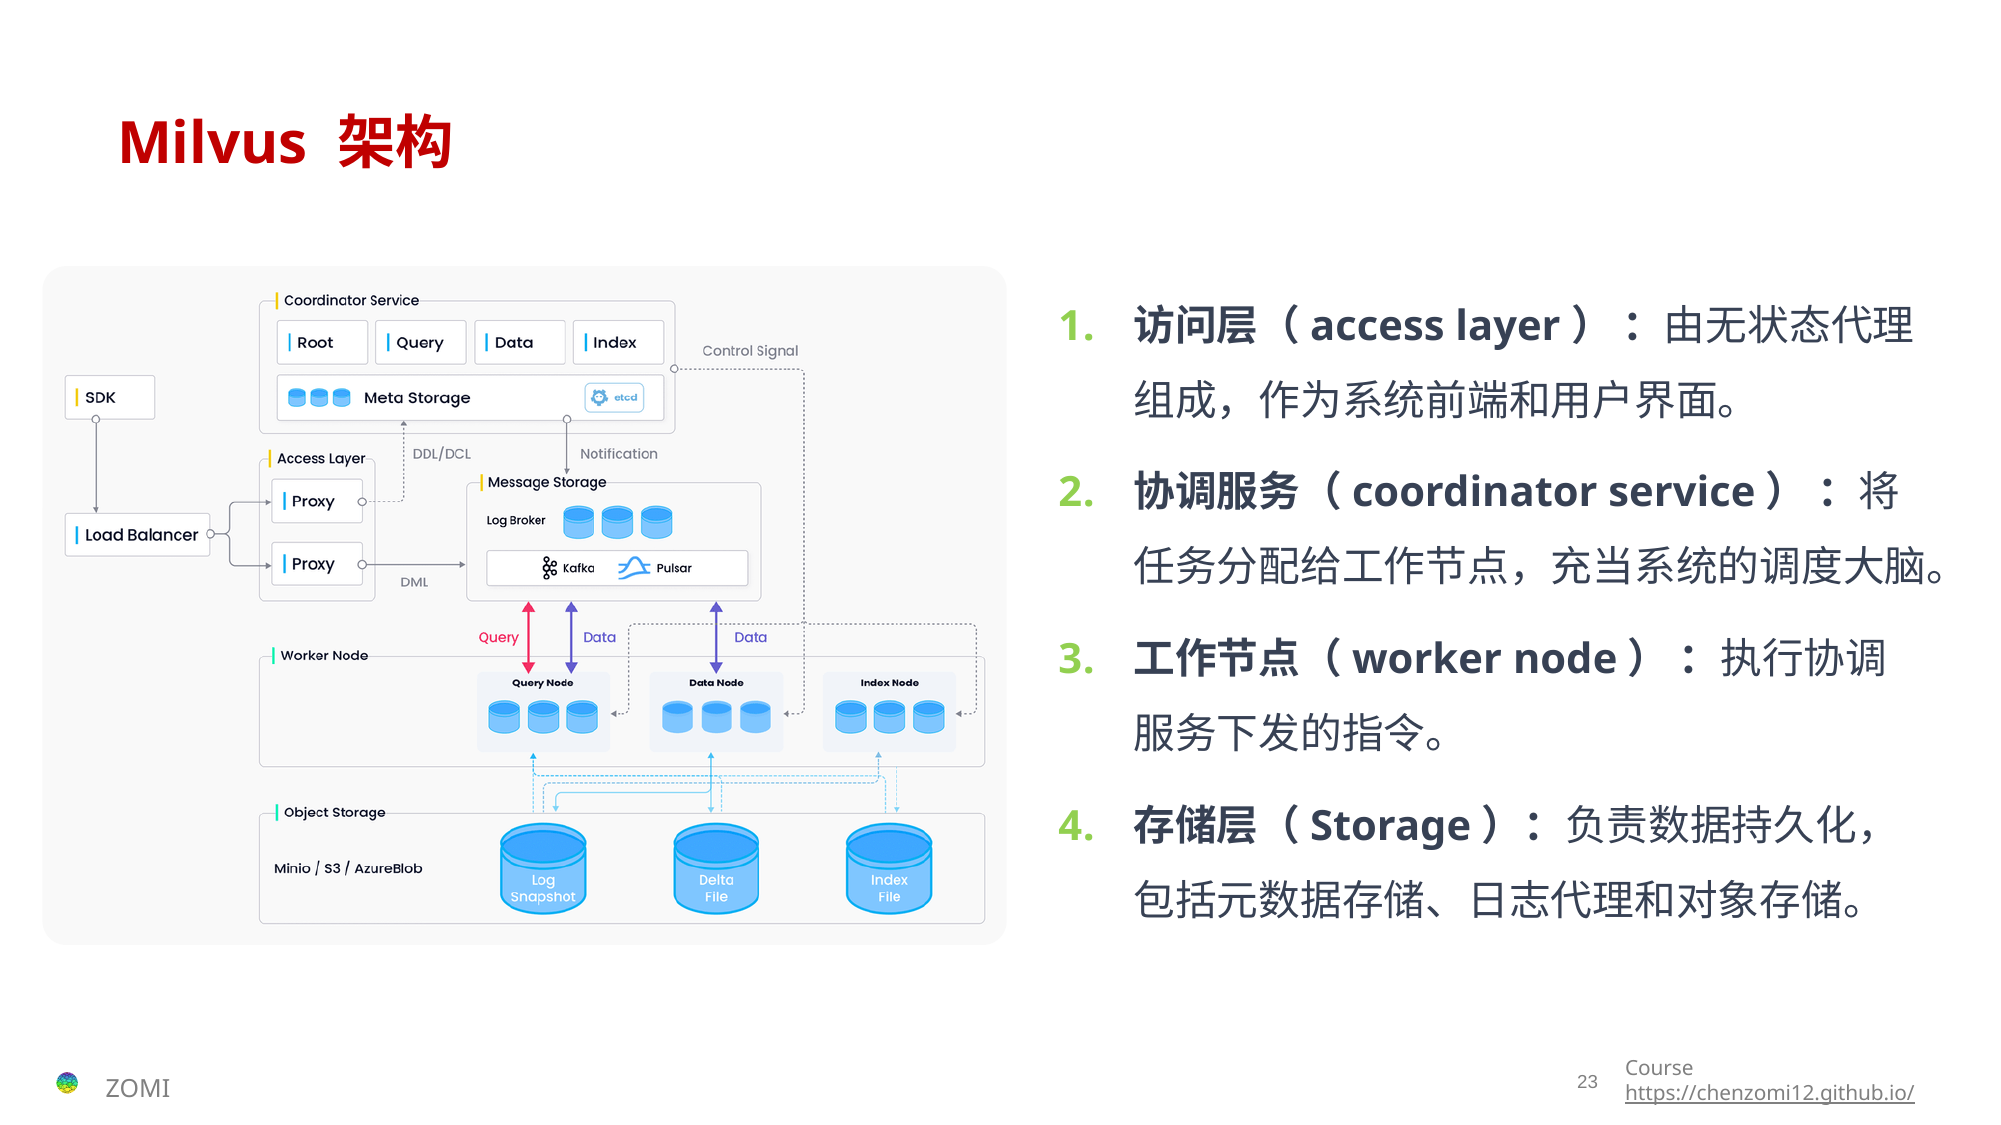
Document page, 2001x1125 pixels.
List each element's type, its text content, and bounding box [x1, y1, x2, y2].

title Milvus 架构 [102, 91, 1901, 189]
picture [42, 265, 1007, 946]
picture [57, 1073, 77, 1093]
list 访问层（access layer） ：由无状态代理组成，作为系统前端和用户界面。 协调服务（coordinator service） ：将任务分配给工作节点，充当系统的调度大脑。 工作节点（worker node） ：执行协调服务下发的指令。 存储层（Storage）：负责数据持久化，包括元数据存储、日志代理和对象存储。 [1043, 266, 1944, 945]
